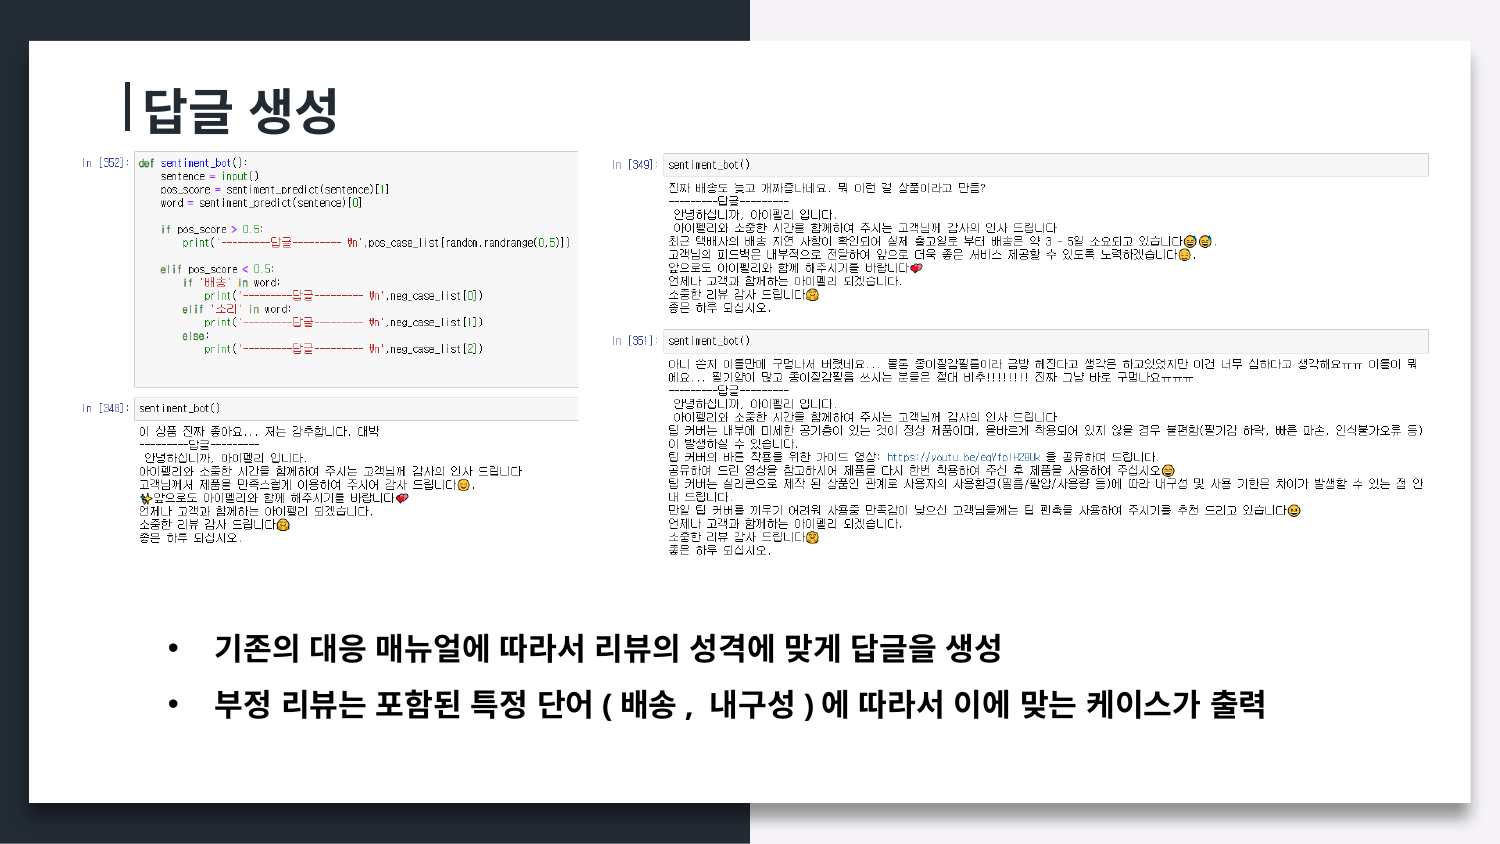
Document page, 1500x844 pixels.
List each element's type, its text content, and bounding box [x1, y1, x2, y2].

picture [77, 145, 579, 547]
text_box 답글 생성 [127, 73, 356, 145]
picture [607, 149, 1437, 559]
text_box 기존의 대응 매뉴얼에 따라서 리뷰의 성격에 맞게 답글을 생성 부정 리뷰는 포함된 특정 단어(배송, 내구성)에 따라서 이에 맞는 케이스가 출력 [153, 603, 1365, 731]
